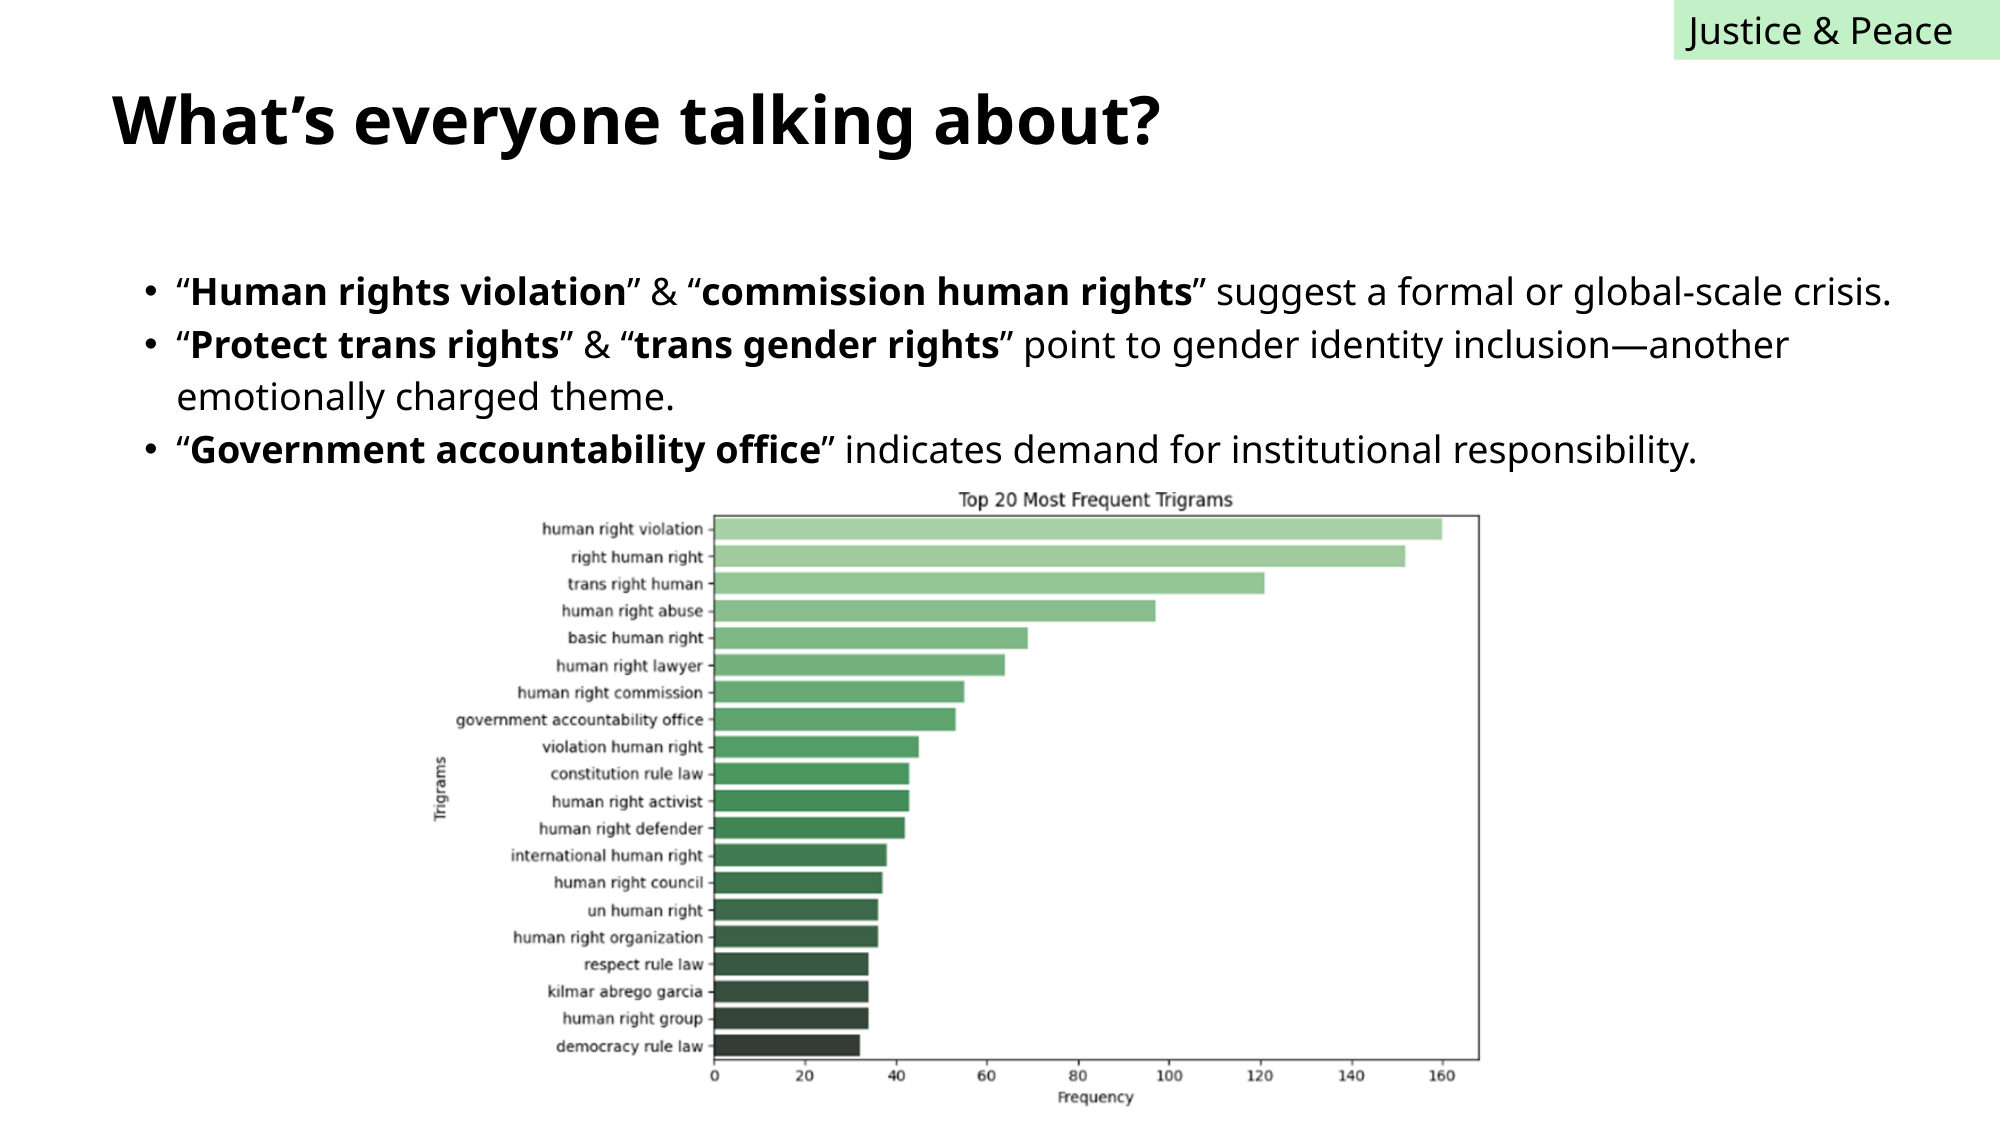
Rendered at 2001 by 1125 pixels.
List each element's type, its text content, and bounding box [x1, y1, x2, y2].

text_box What’s everyone talking about? [112, 87, 1324, 160]
text_box “Human rights violation” & “commission human rights” suggest a formal or global-scale crisis. “Protect trans rights” & “trans gender rights” point to gender identity inclusion—another emotionally charged theme. “Government accountability office” indicates demand for institutional responsibility. [112, 260, 1952, 472]
text_box [378, 492, 1530, 1109]
text_box Justice & Peace [1673, 0, 2000, 60]
